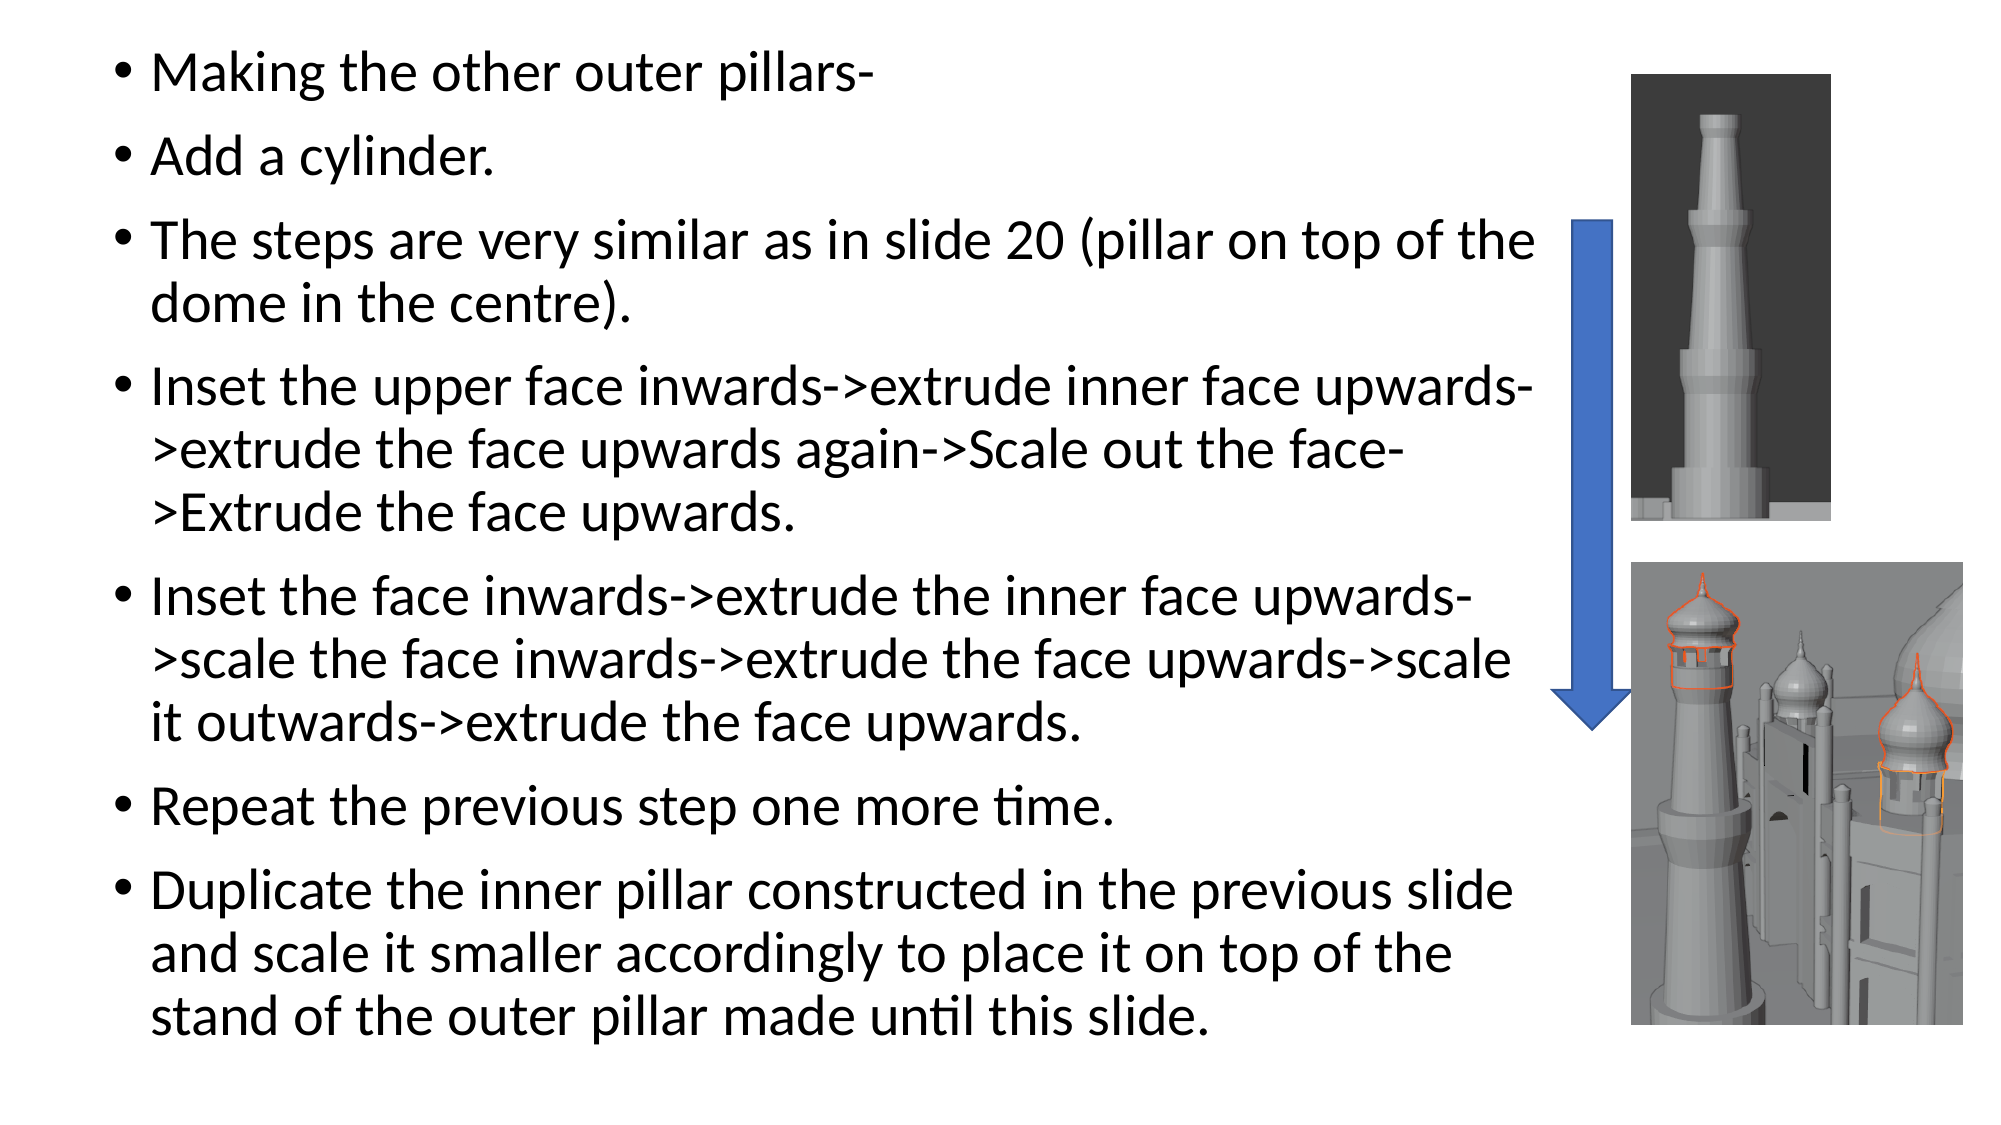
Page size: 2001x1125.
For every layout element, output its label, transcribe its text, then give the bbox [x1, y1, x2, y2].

text_box Making the other outer pillars- Add a cylinder. The steps are very similar as in slide 20 (pillar on top of the dome in the centre). Inset the upper face inwards->extrude inner face upwards->extrude the face upwards again->Scale out the face->Extrude the face upwards. Inset the face inwards->extrude the inner face upwards->scale the face inwards->extrude the face upwards->scale it outwards->extrude the face upwards. Repeat the previous step one more time. Duplicate the inner pillar constructed in the previous slide and scale it smaller accordingly to place it on top of the stand of the outer pillar made until this slide. [98, 33, 1563, 748]
picture [1631, 562, 1964, 1025]
text_box [1549, 219, 1631, 732]
picture [1631, 74, 1831, 521]
